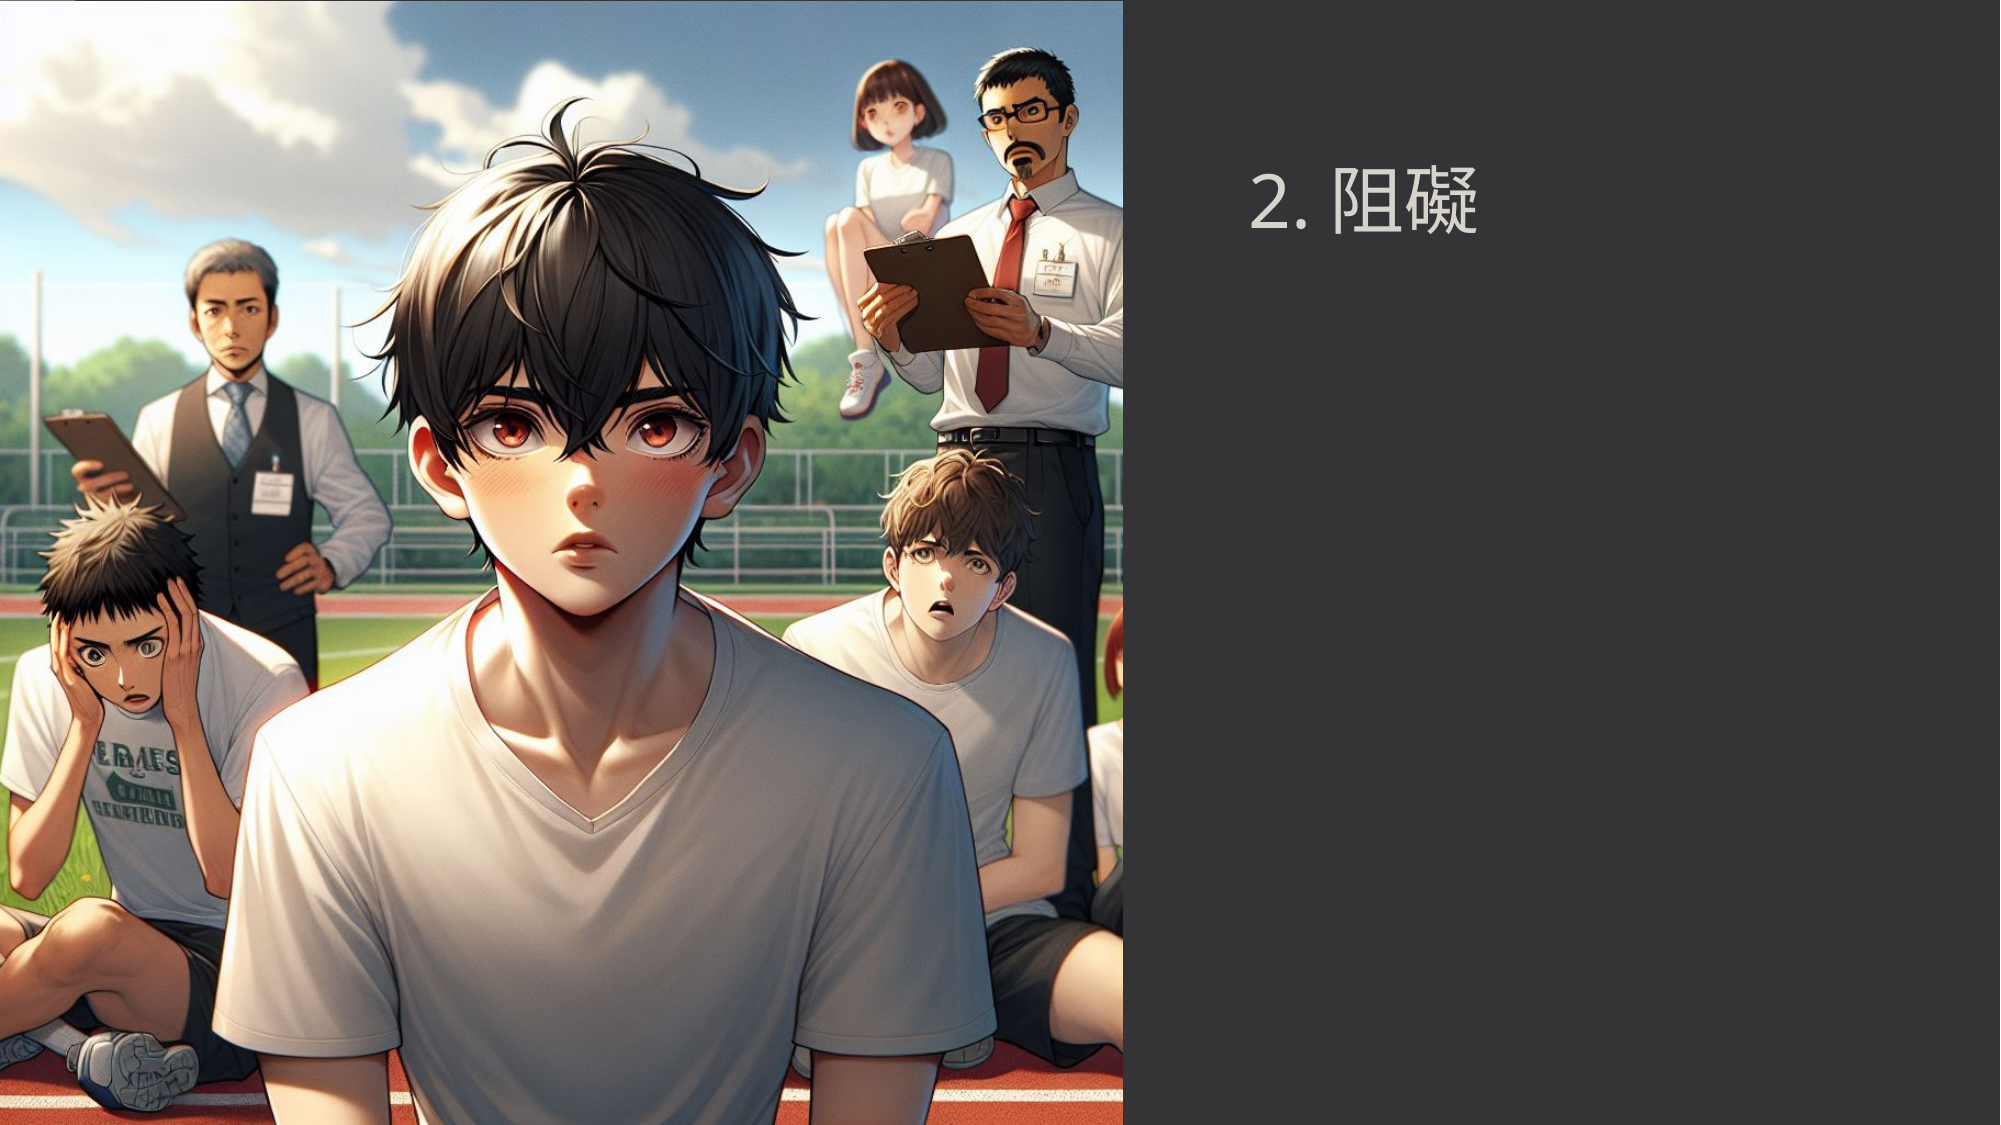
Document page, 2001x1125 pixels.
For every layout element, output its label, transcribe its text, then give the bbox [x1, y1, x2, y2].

picture [0, 0, 1123, 1125]
text_box 2.阻礙 [1127, 0, 2000, 252]
